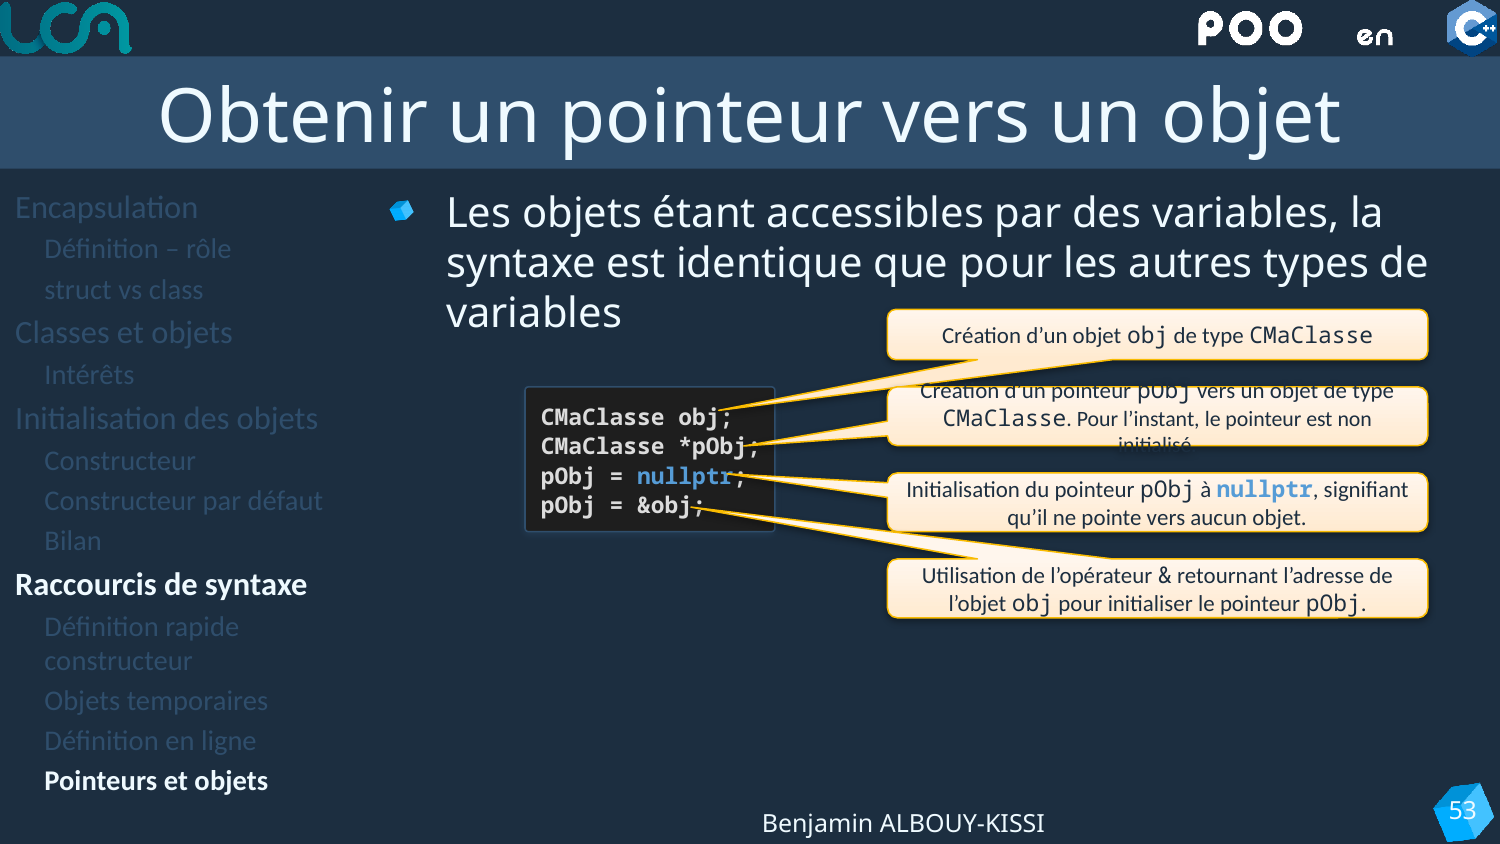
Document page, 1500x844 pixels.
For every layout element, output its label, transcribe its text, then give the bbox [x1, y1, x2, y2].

picture [402, 200, 414, 221]
title Obtenir un pointeur vers un objet [24, 56, 1475, 169]
list Les objets étant accessibles par des variables, la syntaxe est identique que pour les autres types de variables [375, 178, 1475, 806]
text_box Utilisation de l’opérateur & retournant l’adresse de l’objet obj pour initialiser le pointeur pObj. [690, 506, 1429, 619]
picture [1433, 835, 1445, 842]
text_box CMaClasse obj; CMaClasse *pObj; pObj = nullptr; pObj = &obj; [524, 386, 776, 533]
picture [1476, 782, 1494, 789]
text_box Initialisation du pointeur pObj à nullptr, signifiant qu’il ne pointe vers aucun objet. [726, 472, 1429, 533]
picture [1194, 0, 1500, 57]
text_box Création d’un pointeur pObj vers un objet de type CMaClasse. Pour l’instant, le pointeur est non initialisé. [742, 386, 1429, 447]
text_box Création d’un objet obj de type CMaClasse [717, 308, 1429, 412]
picture [389, 200, 396, 207]
picture [0, 2, 132, 54]
picture [1465, 835, 1494, 842]
footer Benjamin ALBOUY-KISSI [374, 806, 1433, 844]
list Encapsulation Définition – rôle struct vs class Classes et objets Intérêts Initialisation des objets Constructeur Constructeur par défaut Bilan Raccourcis de syntaxe Définition rapide constructeur Objets temporaires Définition en ligne Pointeurs et objets [0, 178, 375, 807]
slide_number 53 [1432, 789, 1494, 835]
